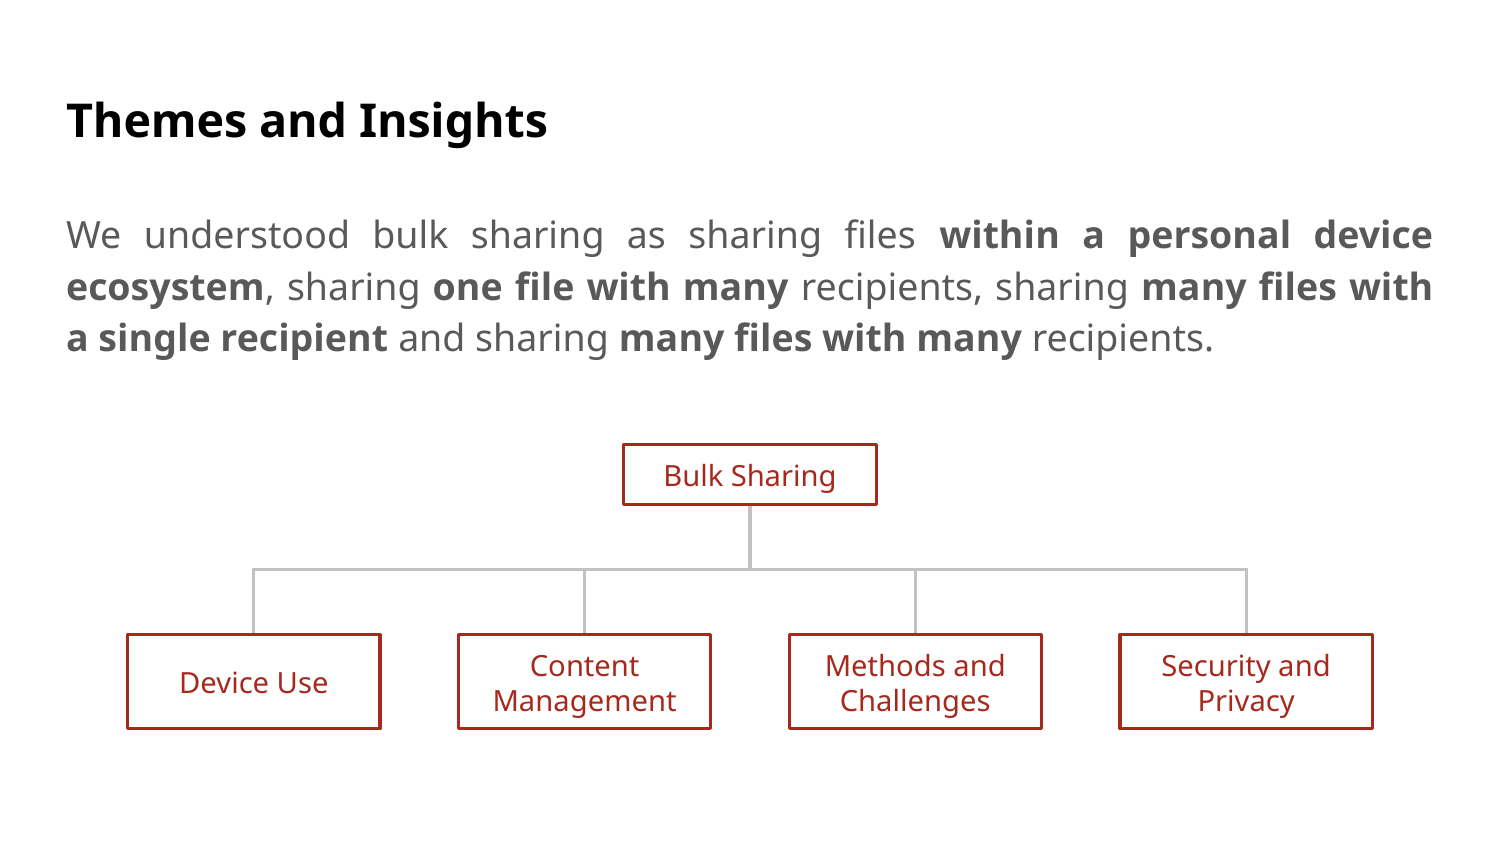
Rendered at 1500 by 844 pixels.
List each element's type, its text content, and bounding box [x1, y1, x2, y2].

text_box Methods and Challenges [789, 634, 927, 729]
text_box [601, 486, 733, 653]
title Themes and Insights [51, 72, 1449, 167]
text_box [767, 486, 899, 653]
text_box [436, 321, 568, 818]
text_box Security and Privacy [1119, 634, 1373, 729]
text_box Bulk Sharing [623, 444, 877, 505]
list We understood bulk sharing as sharing files within a personal device ecosystem, sharing one file with many recipients, sharing many files with a single recipient and sharing many files with many recipients. [51, 189, 1449, 377]
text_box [932, 321, 1064, 818]
text_box Device Use [127, 634, 380, 729]
text_box Content Management [572, 634, 711, 729]
